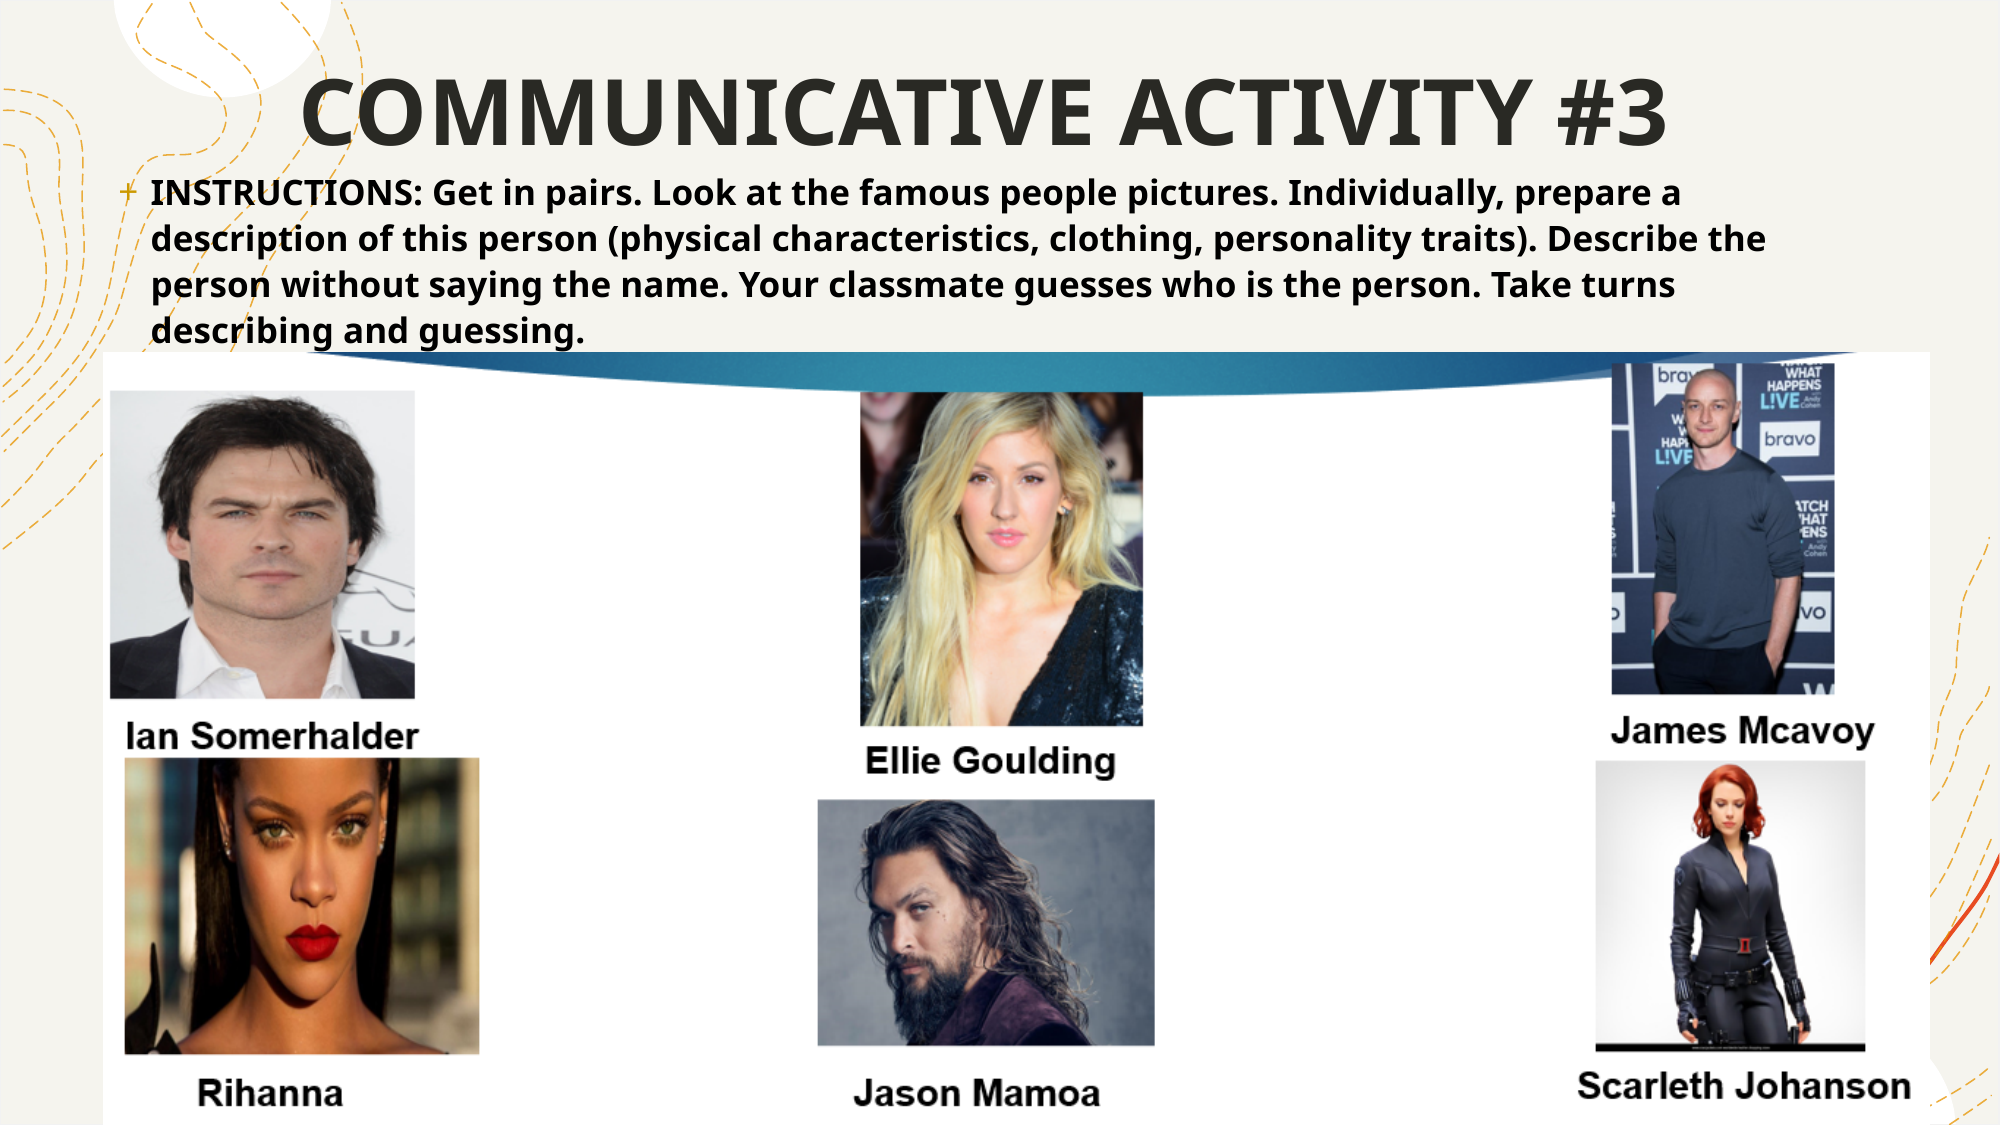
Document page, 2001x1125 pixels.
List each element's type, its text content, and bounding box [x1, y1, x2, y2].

list INSTRUCTIONS: Get in pairs. Look at the famous people pictures. Individually, prepare a description of this person (physical characteristics, clothing, personality traits). Describe the person without saying the name. Your classmate guesses who is the person. Take turns describing and guessing. [103, 158, 1829, 352]
title COMMUNICATIVE ACTIVITY #3 [121, 17, 1847, 200]
picture [103, 352, 1930, 1125]
